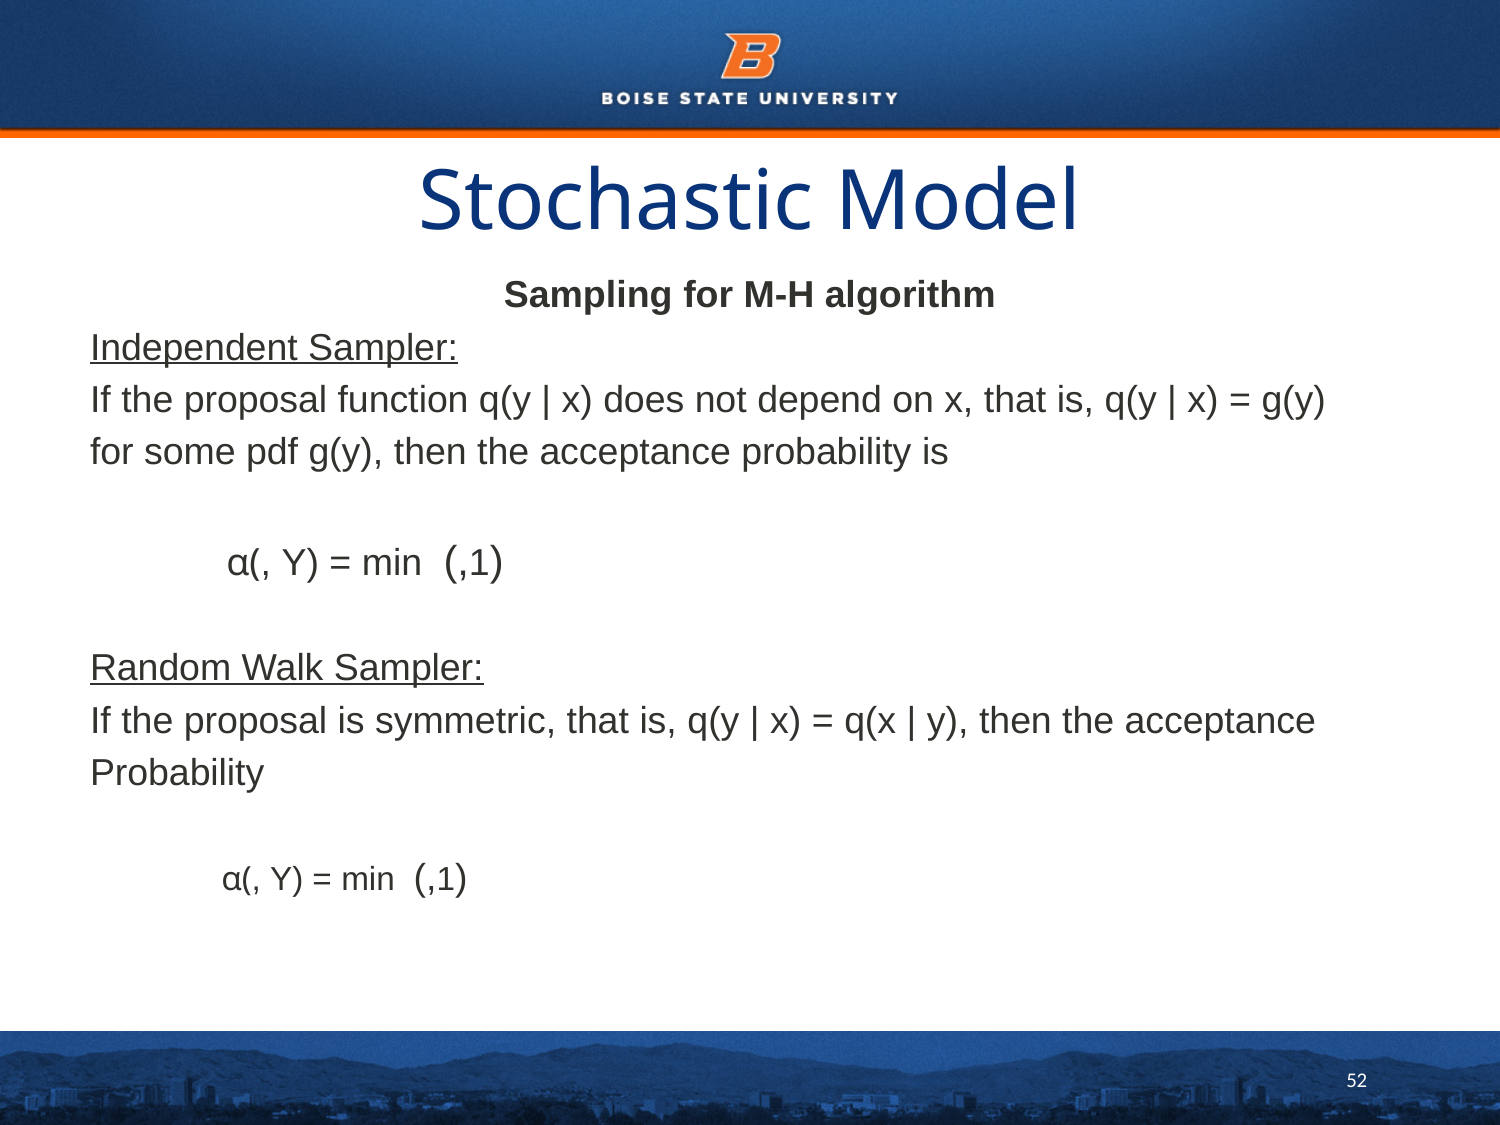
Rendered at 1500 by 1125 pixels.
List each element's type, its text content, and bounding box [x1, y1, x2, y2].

picture [0, 1031, 1500, 1125]
title Stochastic Model [75, 137, 1425, 255]
picture [0, 0, 1500, 138]
